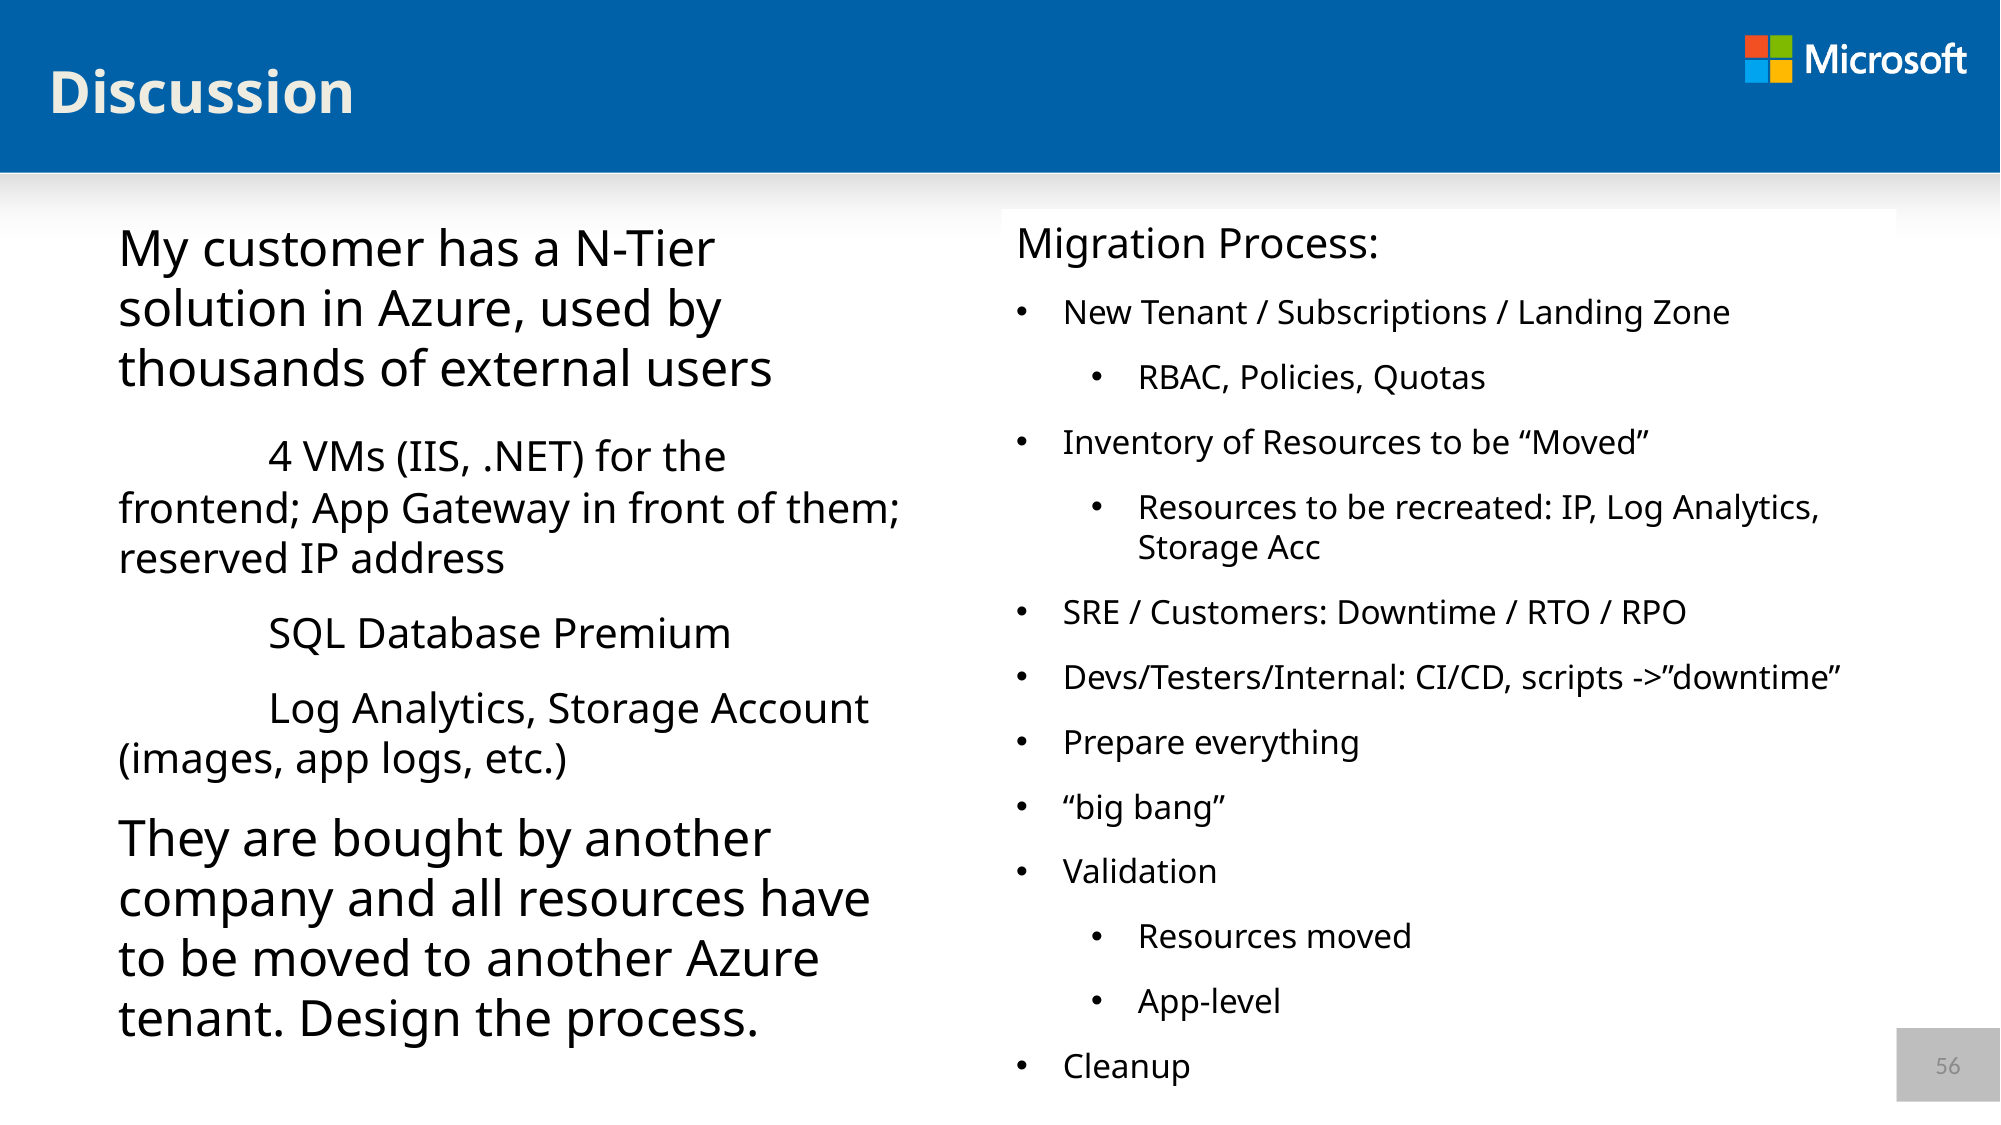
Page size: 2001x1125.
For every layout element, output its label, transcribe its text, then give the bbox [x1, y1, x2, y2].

text_box Migration Process: New Tenant / Subscriptions / Landing Zone RBAC, Policies, Quotas Inventory of Resources to be “Moved” Resources to be recreated: IP, Log Analytics, Storage Acc SRE / Customers: Downtime / RTO / RPO Devs/Testers/Internal: CI/CD, scripts ->”downtime” Prepare everything “big bang” Validation Resources moved App-level Cleanup [1001, 209, 1897, 1125]
text_box My customer has a N-Tier solution in Azure, used by thousands of external users 4 VMs (IIS, .NET) for the frontend; App Gateway in front of them; reserved IP address SQL Database Premium Log Analytics, Storage Account (images, app logs, etc.) They are bought by another company and all resources have to be moved to another Azure tenant. Design the process. [103, 209, 934, 1055]
picture [1714, 6, 1997, 111]
title Discussion [33, 24, 1736, 156]
